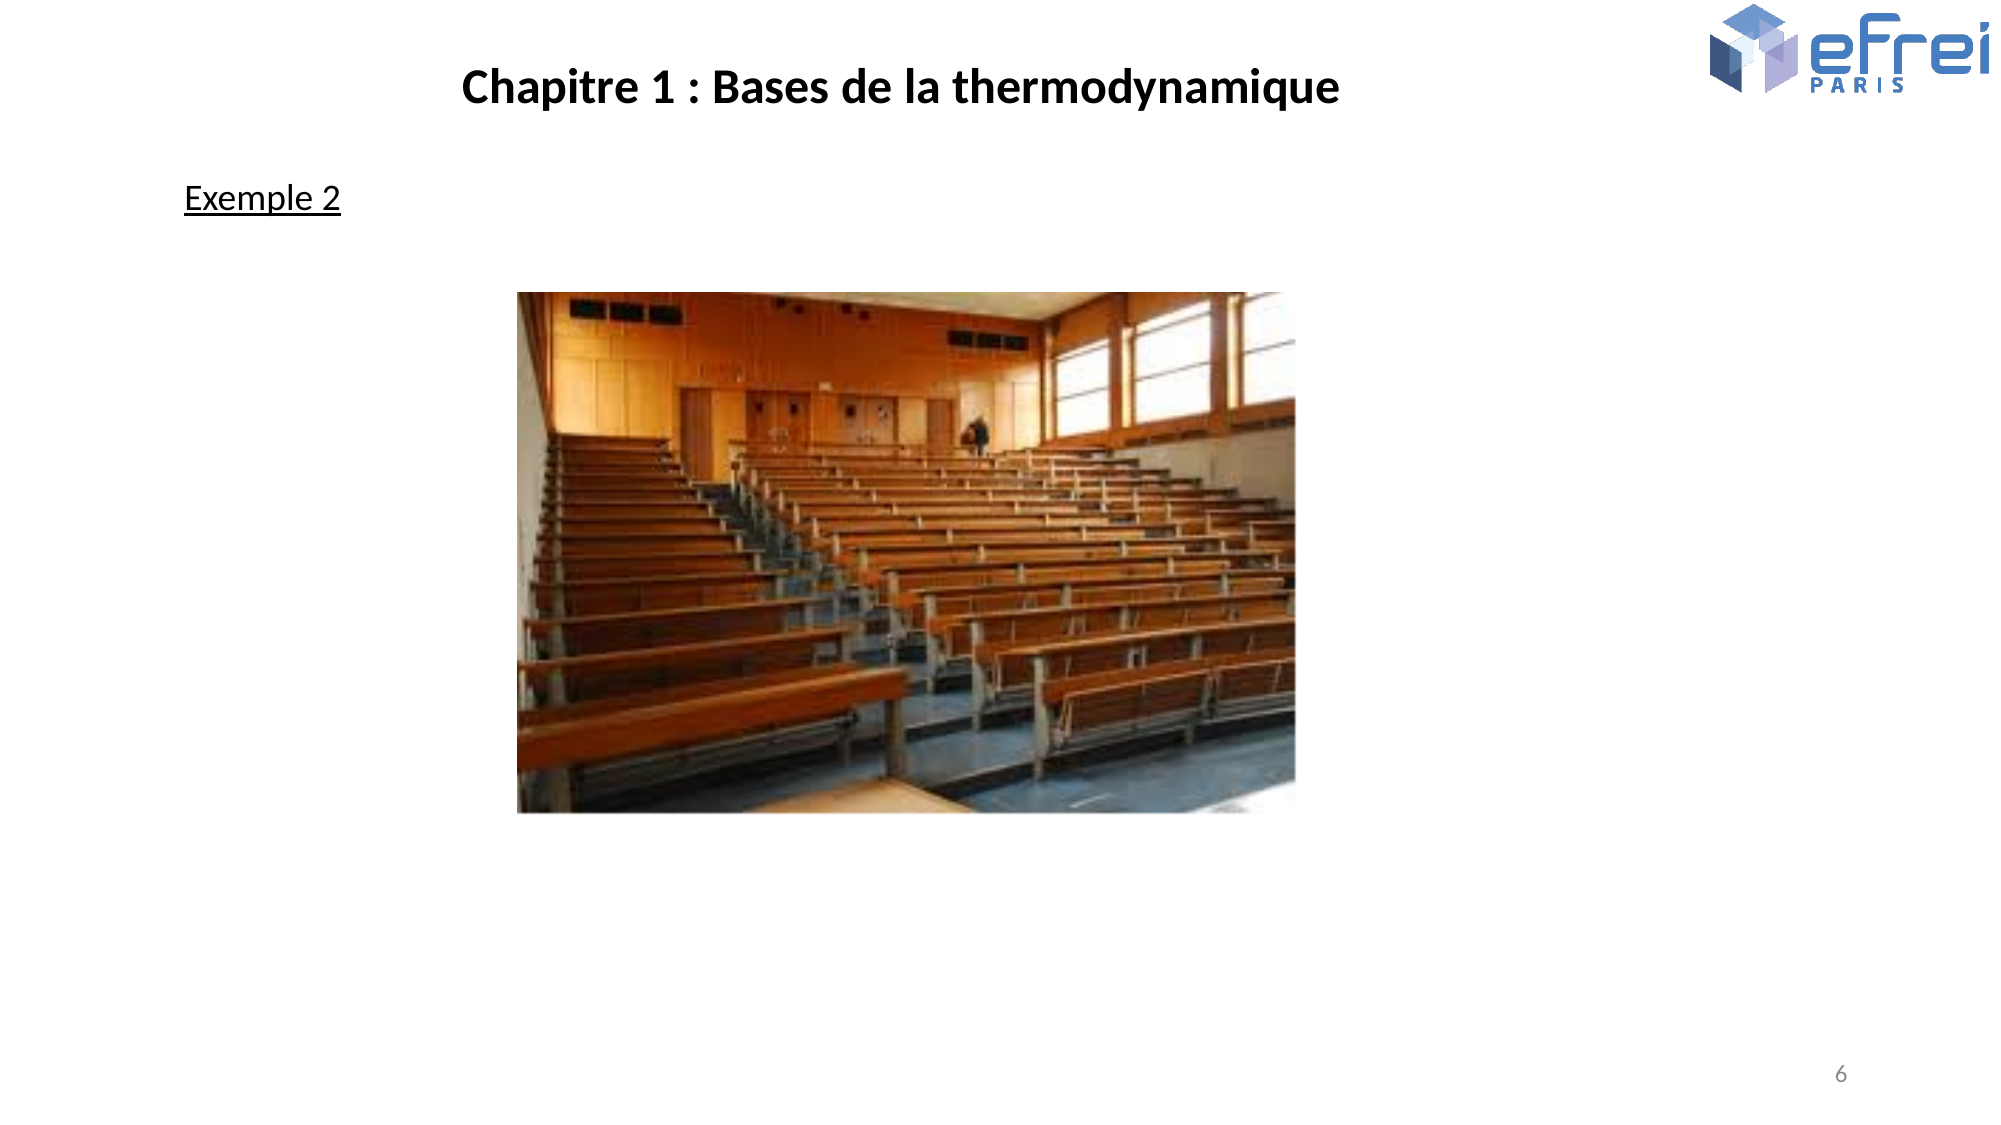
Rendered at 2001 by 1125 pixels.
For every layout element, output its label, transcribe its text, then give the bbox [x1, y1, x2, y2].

slide_number 6 [1412, 1042, 1863, 1103]
picture [517, 292, 1299, 817]
text_box Chapitre 1 : Bases de la thermodynamique [447, 45, 1368, 121]
text_box Exemple 2 [169, 165, 571, 226]
picture [1702, 0, 1996, 109]
